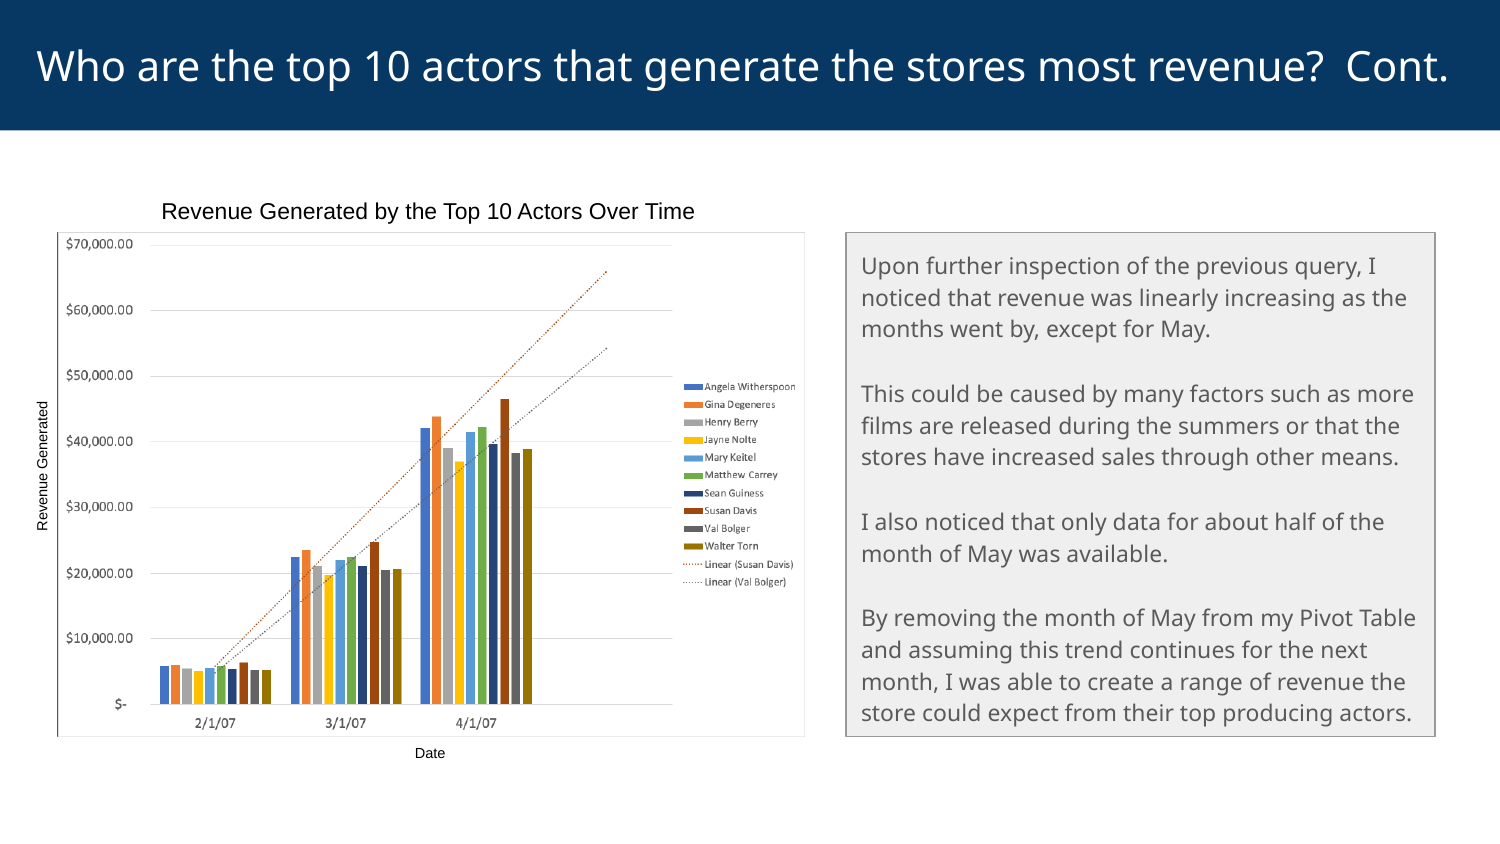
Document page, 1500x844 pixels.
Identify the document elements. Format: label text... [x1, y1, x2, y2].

text_box Revenue Generated by the Top 10 Actors Over Time [146, 189, 717, 231]
title Who are the top 10 actors that generate the stores most revenue? Cont. [0, 0, 1500, 131]
picture [57, 232, 805, 737]
list Upon further inspection of the previous query, I noticed that revenue was linearly increasing as the months went by, except for May. This could be caused by many factors such as more films are released during the summers or that the stores have increased sales through other means. I also noticed that only data for about half of the month of May was available. By removing the month of May from my Pivot Table and assuming this trend continues for the next month, I was able to create a range of revenue the store could expect from their top producing actors. [846, 232, 1436, 737]
text_box Revenue Generated [25, 283, 52, 546]
text_box Date [400, 745, 463, 769]
